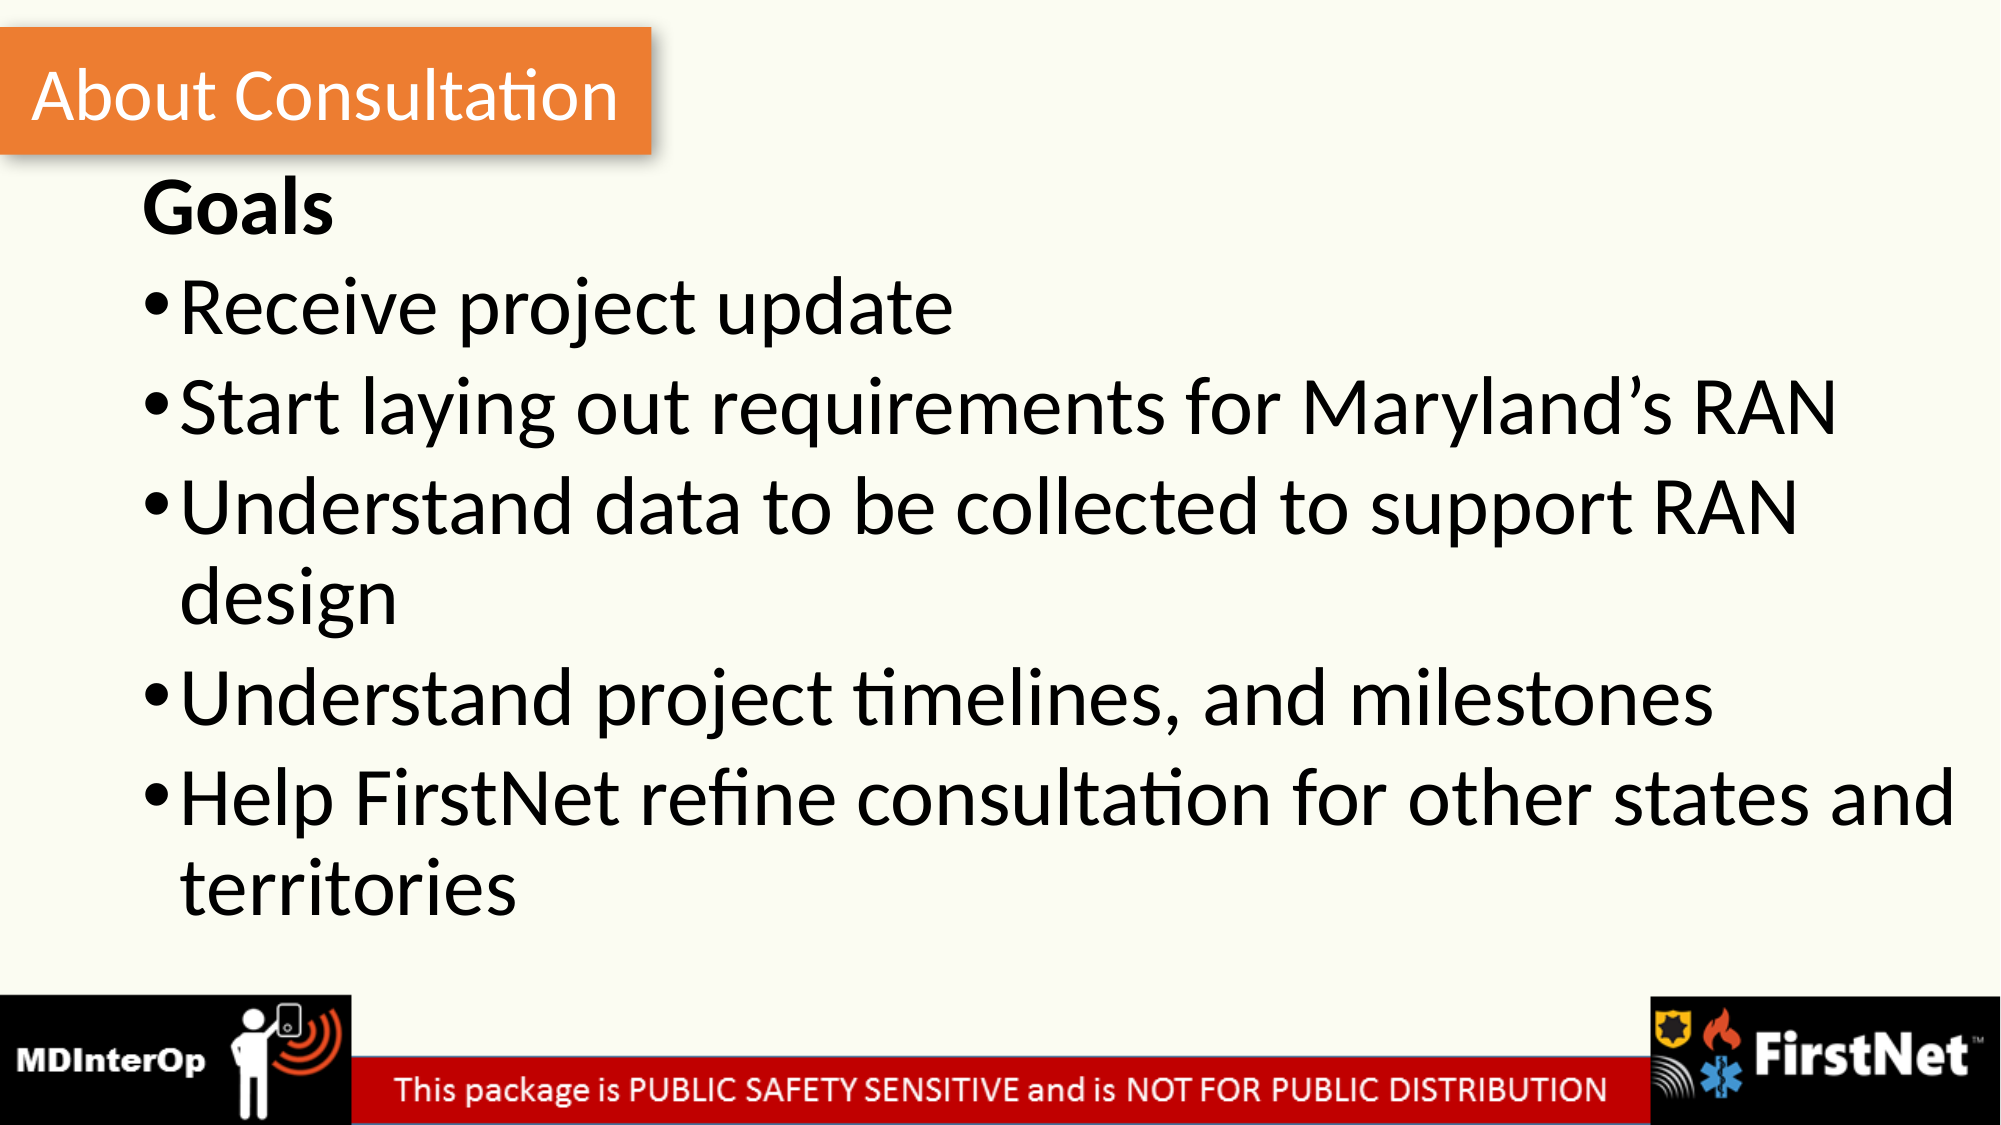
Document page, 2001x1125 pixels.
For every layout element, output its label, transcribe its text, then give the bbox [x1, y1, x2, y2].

picture [0, 0, 2001, 1125]
list Goals Receive project update Start laying out requirements for Maryland’s RAN Understand data to be collected to support RAN design Understand project timelines, and milestones Help FirstNet refine consultation for other states and territories [52, 154, 2000, 1046]
text_box About Consultation [0, 26, 653, 156]
